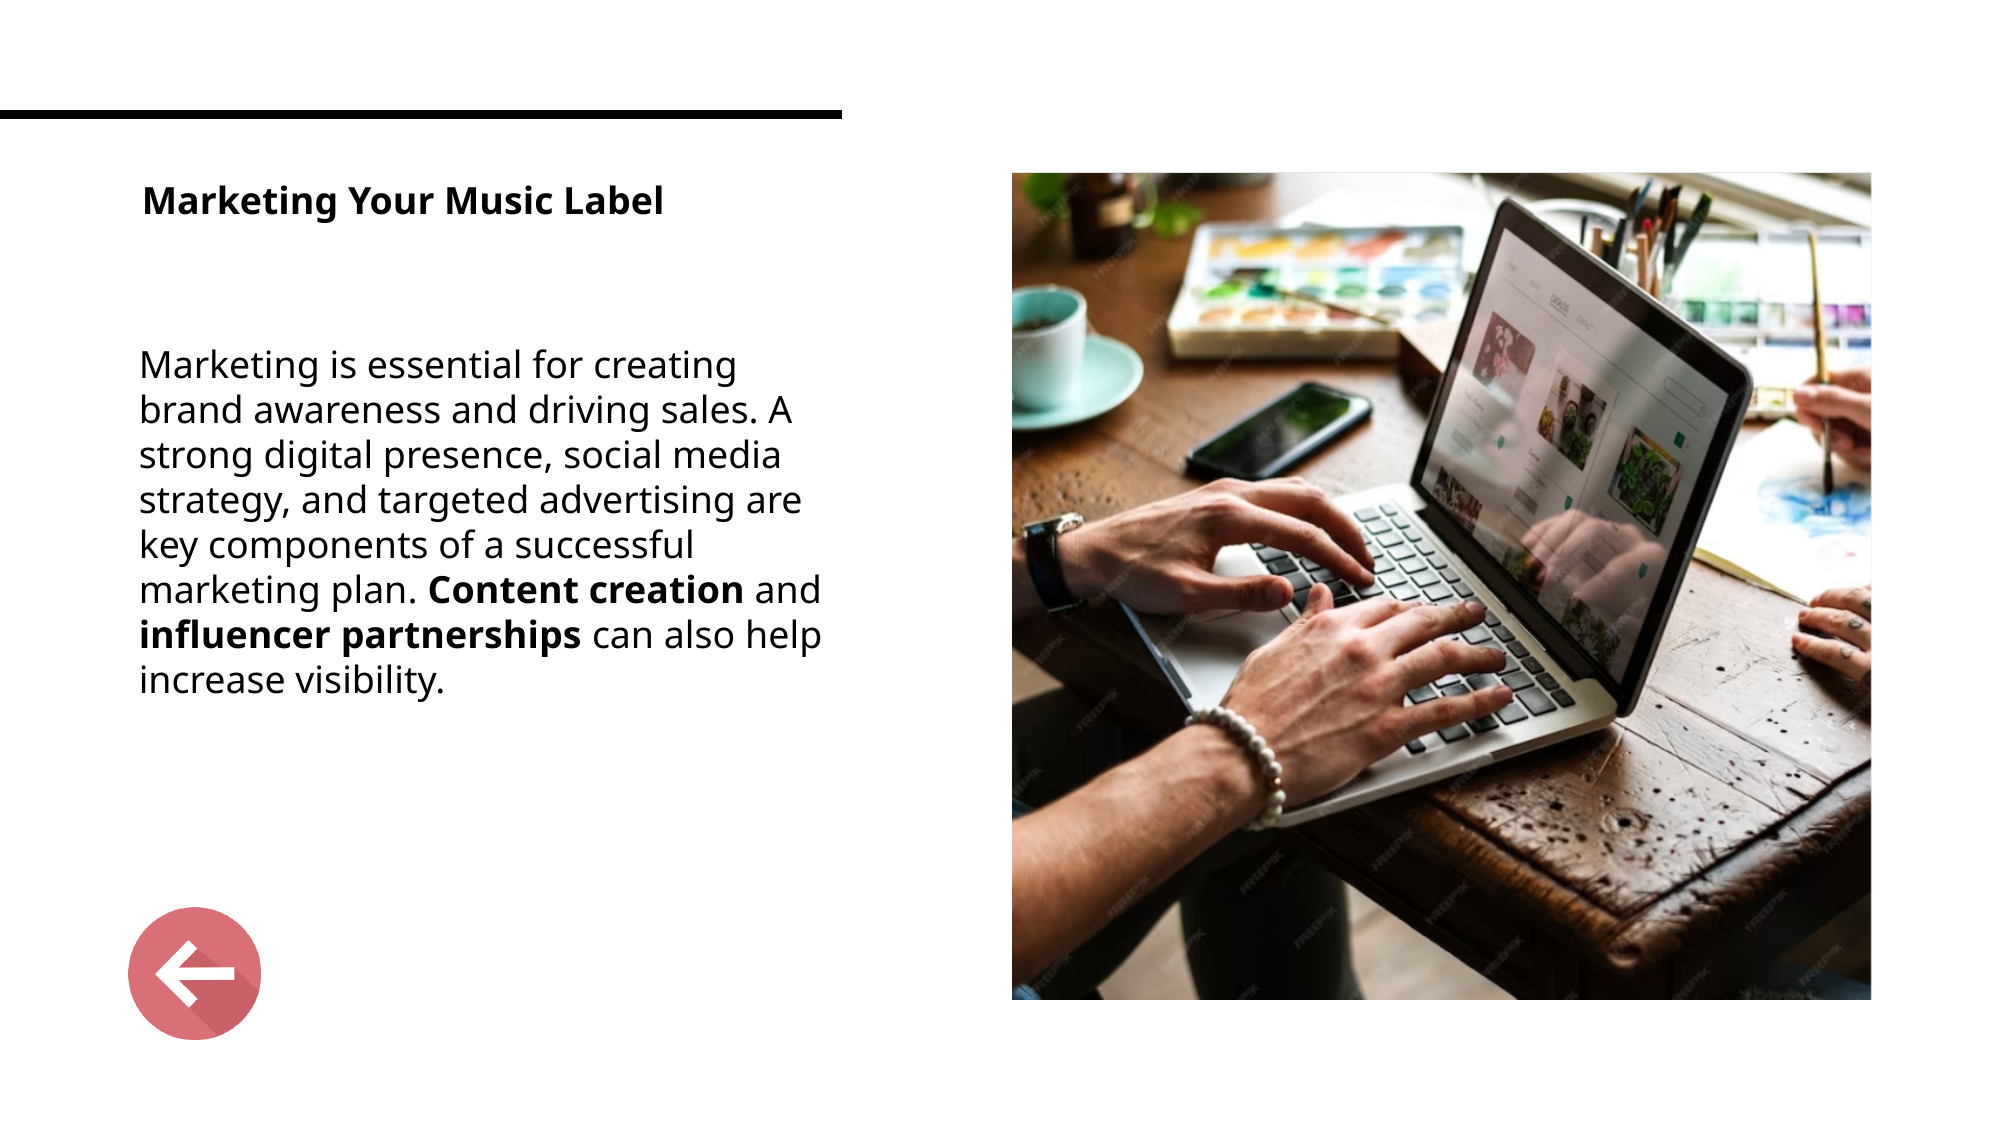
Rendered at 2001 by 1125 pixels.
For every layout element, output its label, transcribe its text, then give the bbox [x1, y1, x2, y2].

text_box [0, 110, 842, 119]
text_box Marketing Your Music Label [127, 169, 844, 230]
text_box Marketing is essential for creating brand awareness and driving sales. A strong digital presence, social media strategy, and targeted advertising are key components of a successful marketing plan. Content creation and influencer partnerships can also help increase visibility. [124, 333, 841, 709]
picture [1012, 169, 1873, 1000]
picture [128, 907, 261, 1040]
